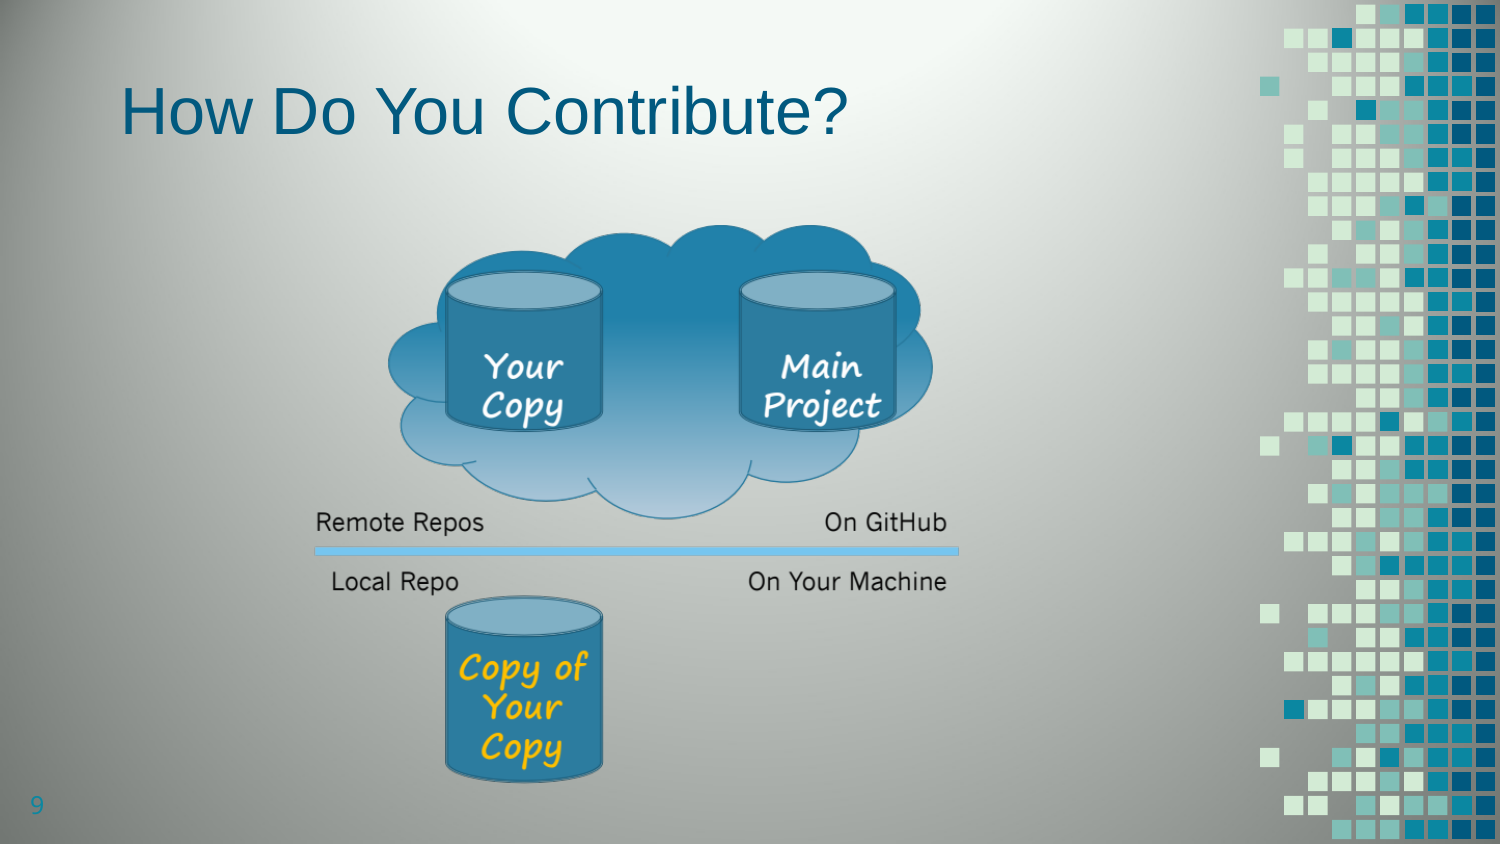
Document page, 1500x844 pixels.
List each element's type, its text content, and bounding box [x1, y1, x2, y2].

title How Do You Contribute? [104, 22, 1214, 163]
picture [0, 0, 1500, 844]
slide_number 9 [15, 774, 105, 839]
